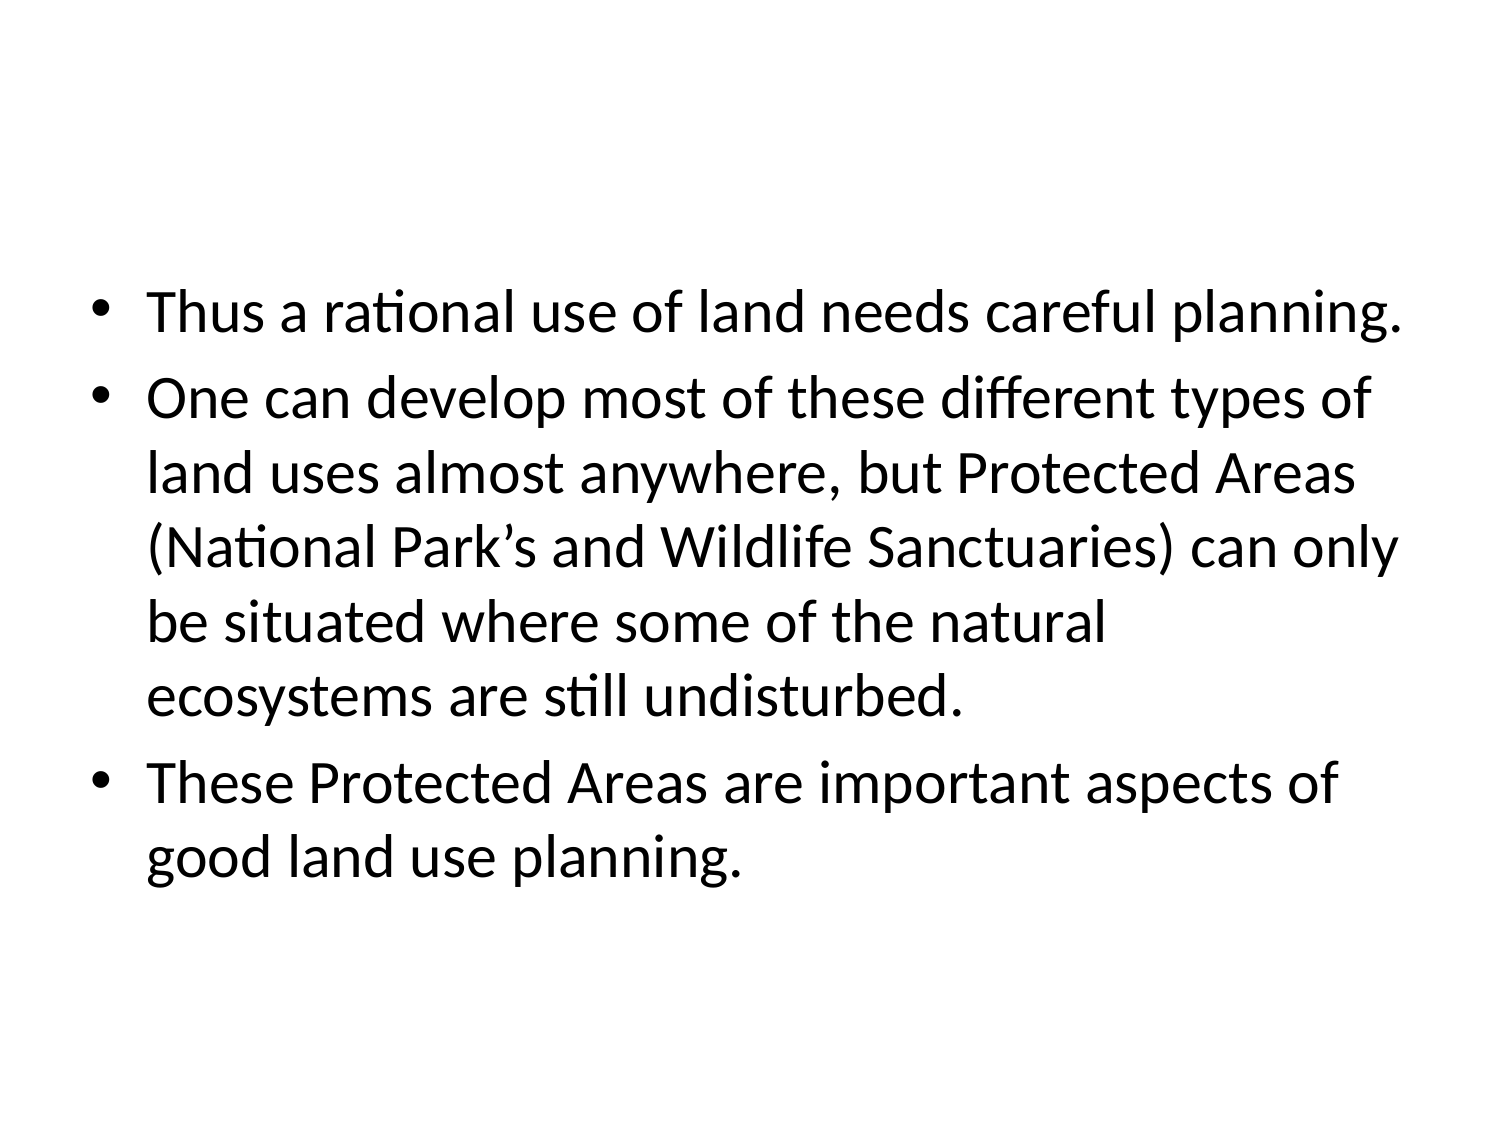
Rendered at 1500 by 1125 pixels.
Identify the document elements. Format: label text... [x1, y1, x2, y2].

list Thus a rational use of land needs careful planning. One can develop most of these different types of land uses almost anywhere, but Protected Areas (National Park’s and Wildlife Sanctuaries) can only be situated where some of the natural ecosystems are still undisturbed. These Protected Areas are important aspects of good land use planning. [75, 262, 1425, 1005]
